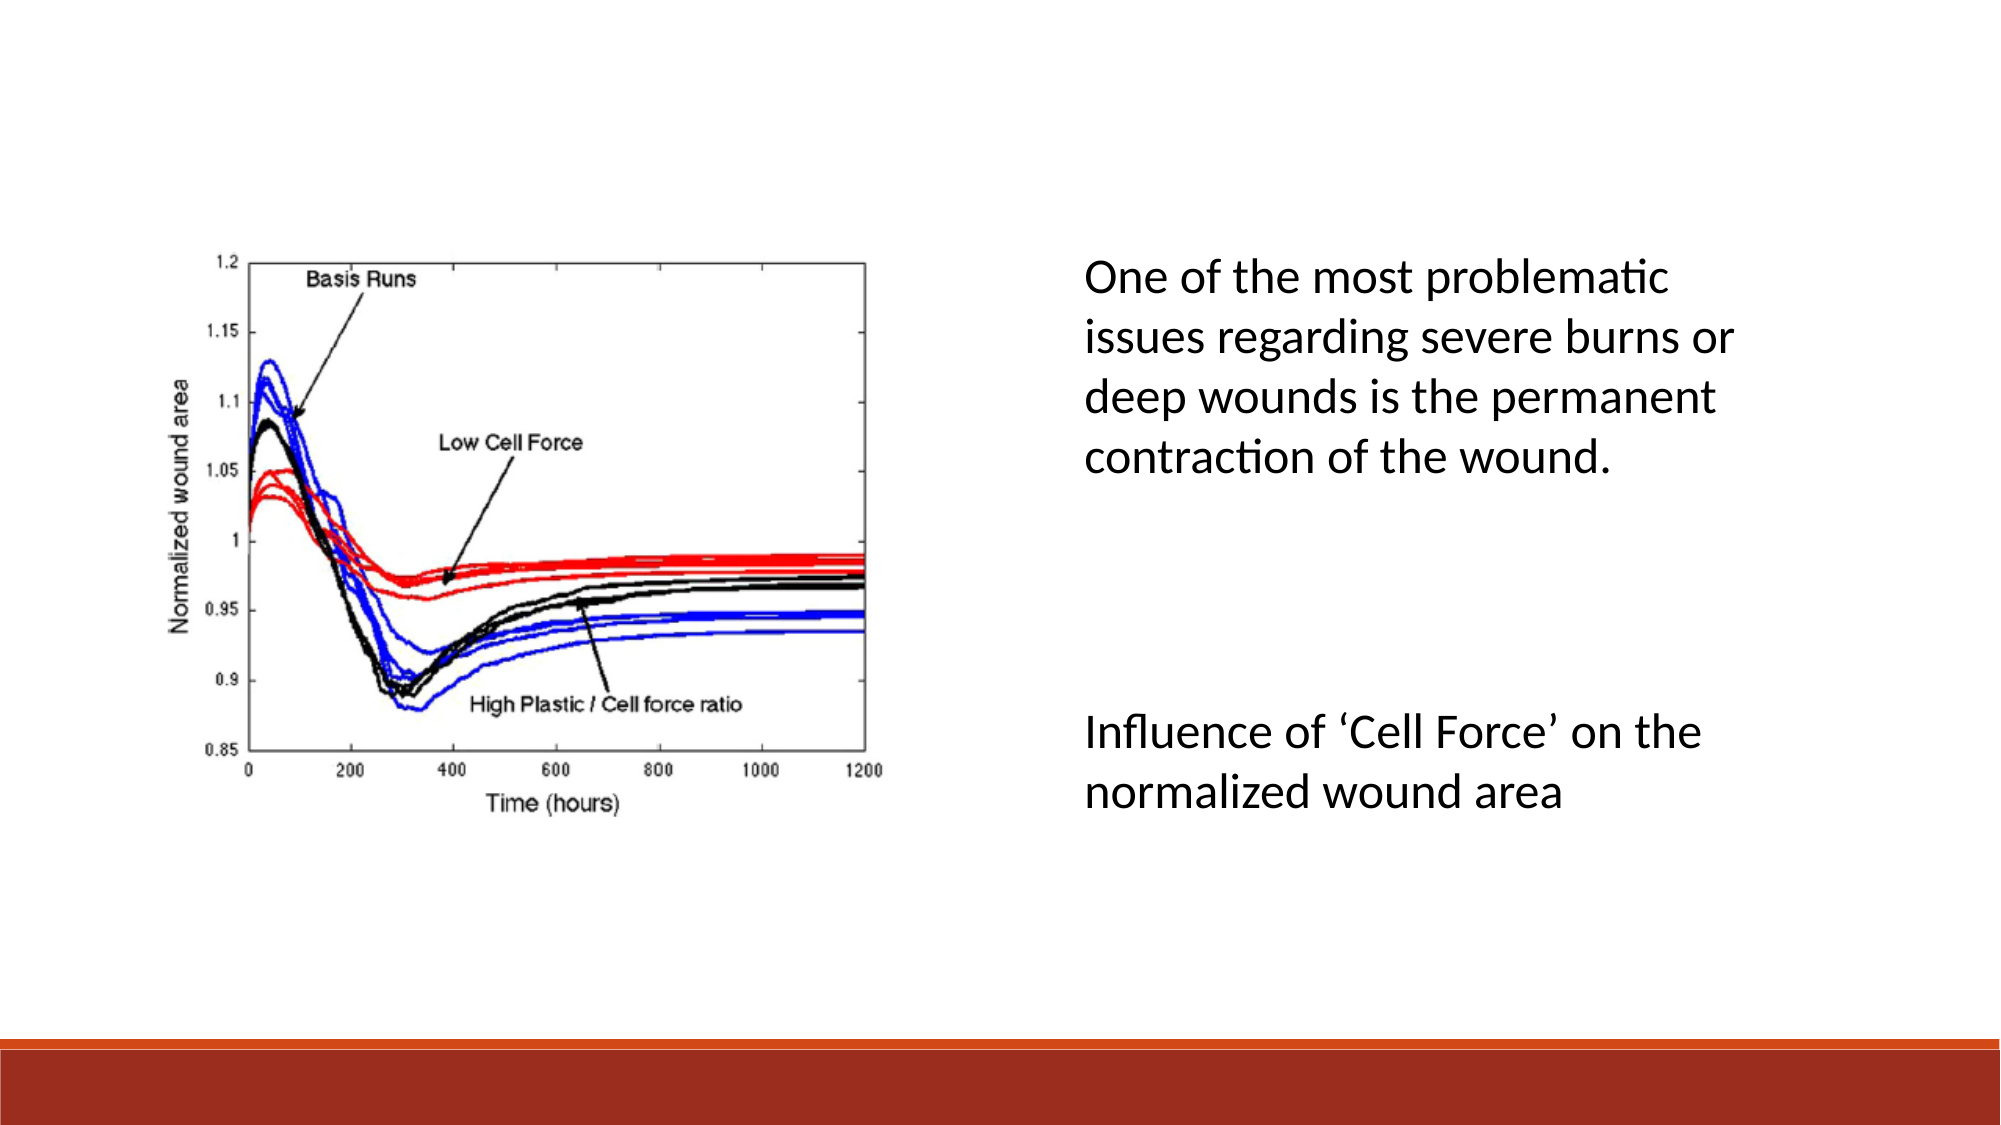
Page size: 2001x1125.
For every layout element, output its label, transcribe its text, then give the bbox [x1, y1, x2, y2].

text_box One of the most problematic issues regarding severe burns or deep wounds is the permanent contraction of the wound. [1069, 236, 1814, 492]
picture [129, 227, 923, 829]
text_box Influence of ‘Cell Force’ on the normalized wound area [1069, 691, 1791, 827]
